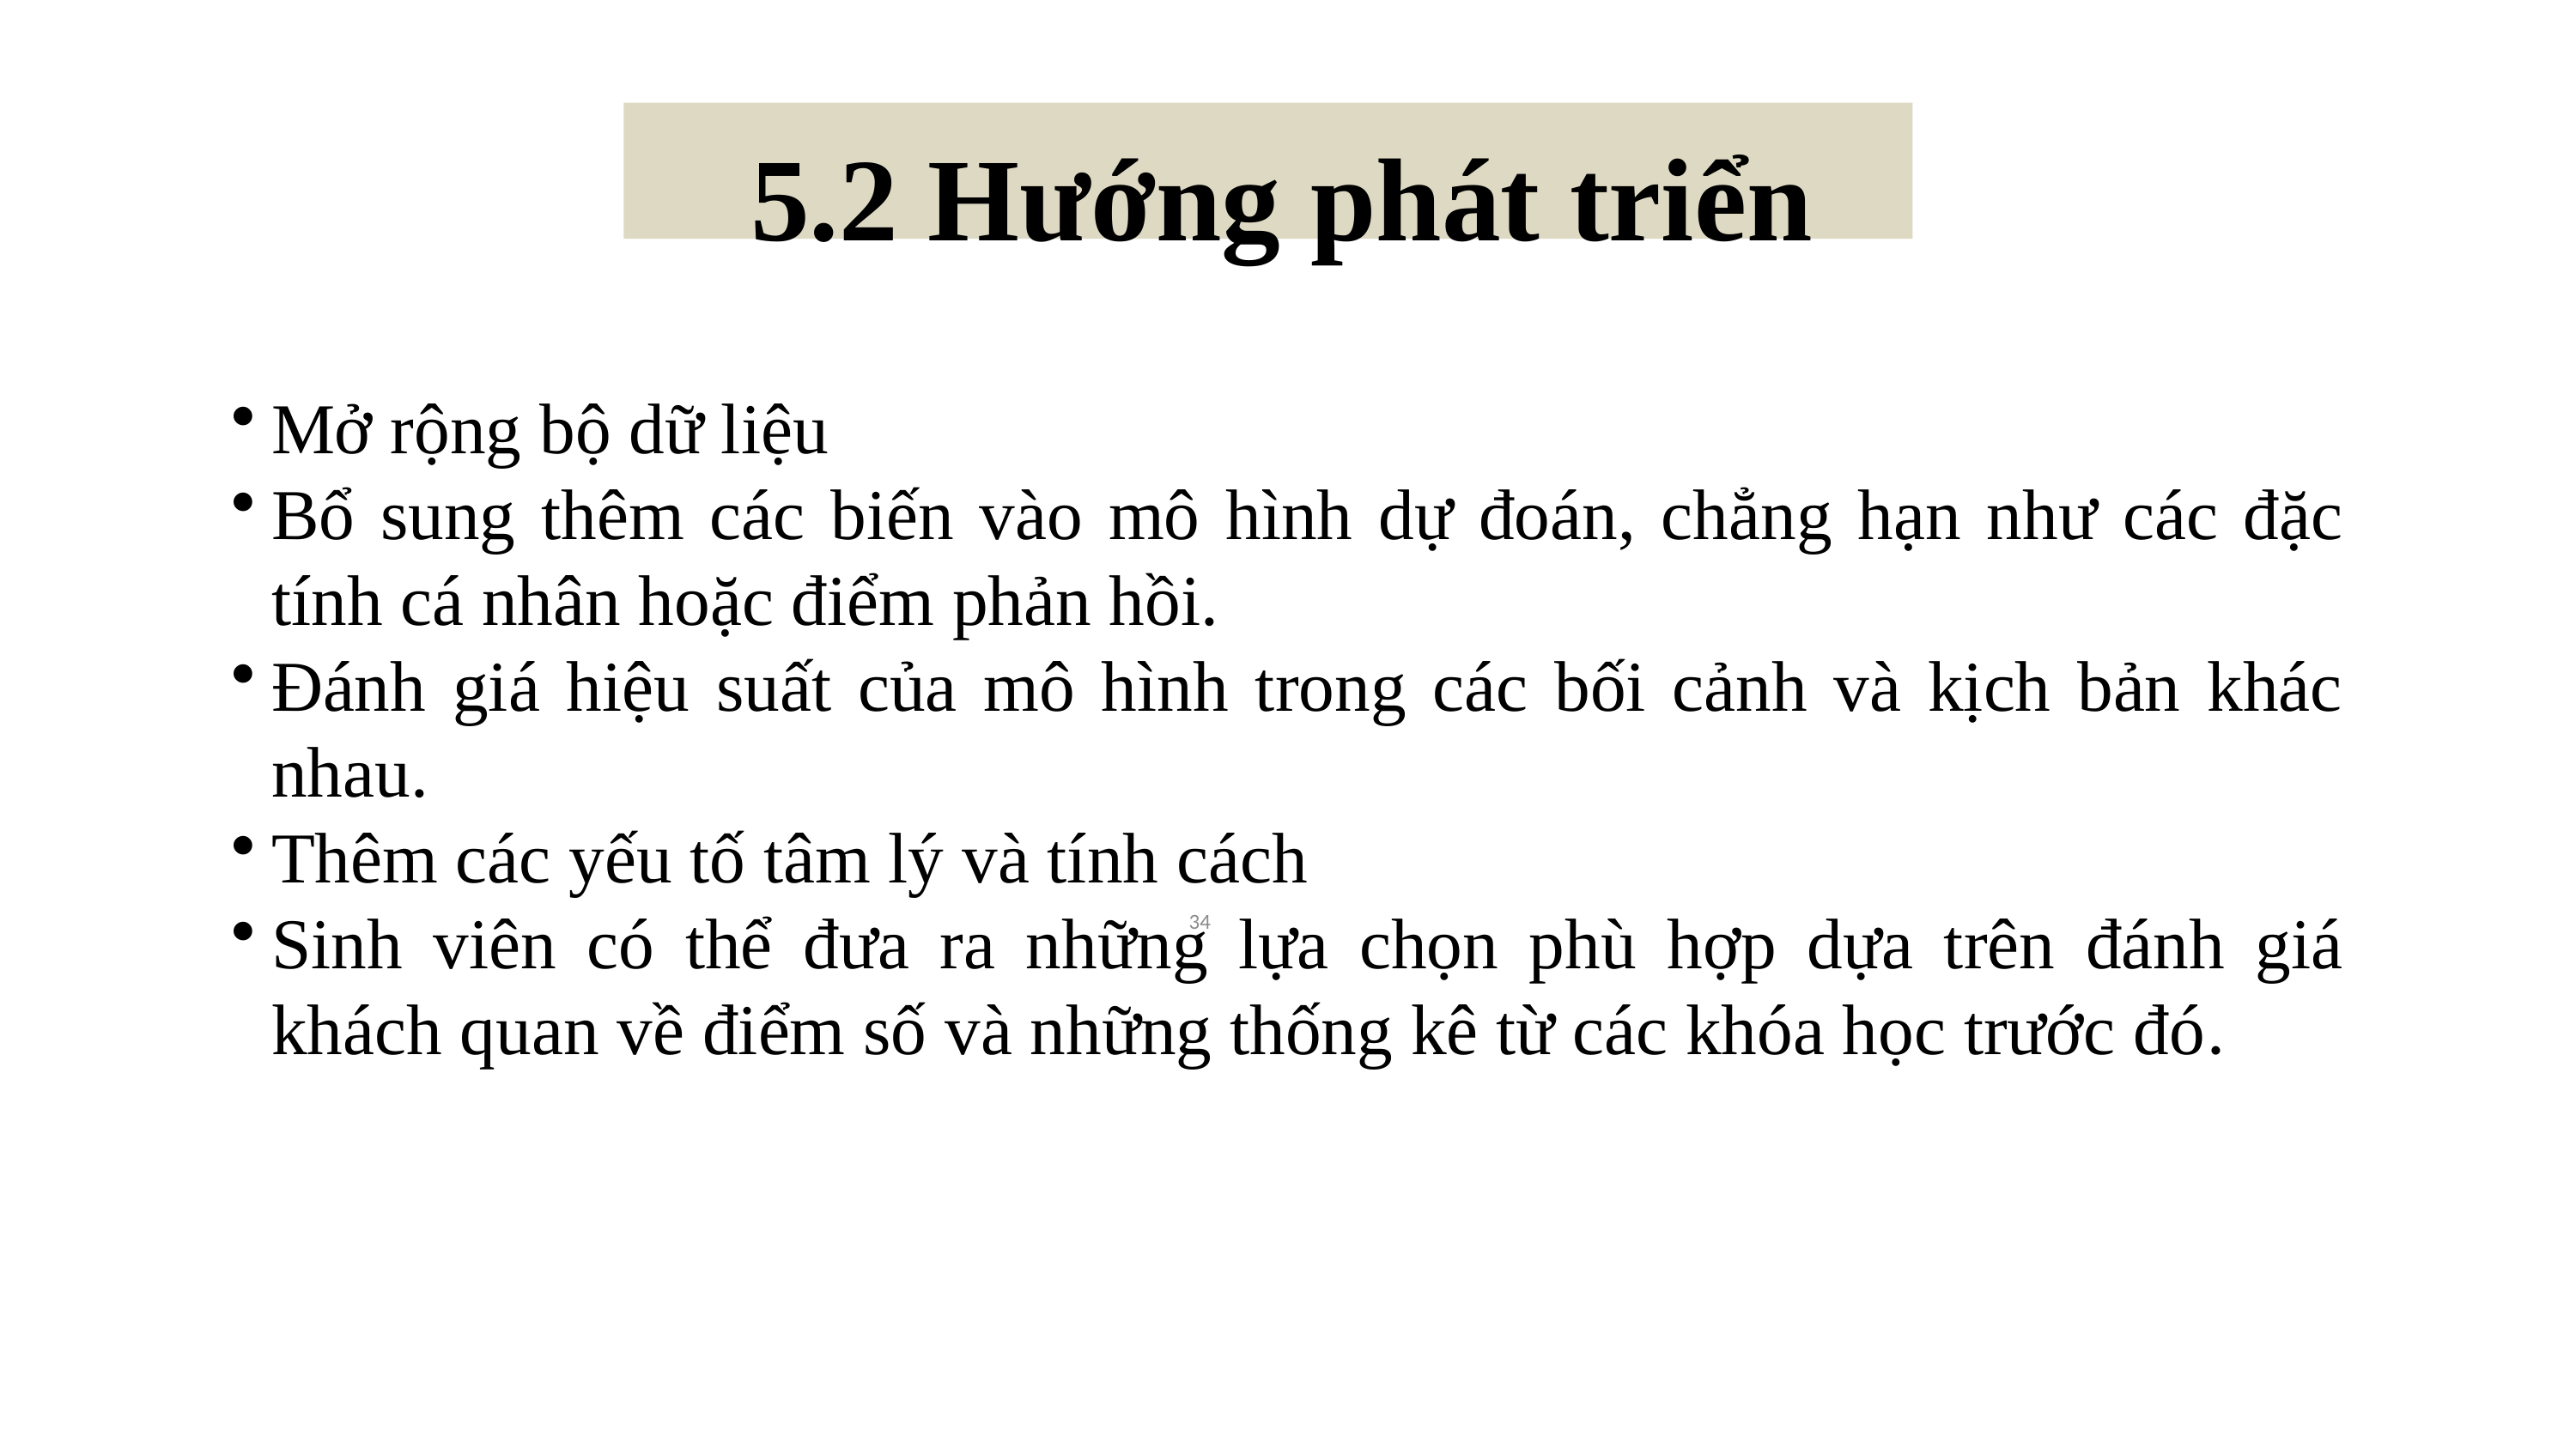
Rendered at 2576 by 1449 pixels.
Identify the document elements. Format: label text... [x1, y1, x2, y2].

text_box Mở rộng bộ dữ liệu Bổ sung thêm các biến vào mô hình dự đoán, chẳng hạn như các đặc tính cá nhân hoặc điểm phản hồi. Đánh giá hiệu suất của mô hình trong các bối cảnh và kịch bản khác nhau. Thêm các yếu tố tâm lý và tính cách Sinh viên có thể đưa ra những lựa chọn phù hợp dựa trên đánh giá khách quan về điểm số và những thống kê từ các khóa học trước đó. [218, 289, 2359, 1161]
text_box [623, 39, 1914, 239]
